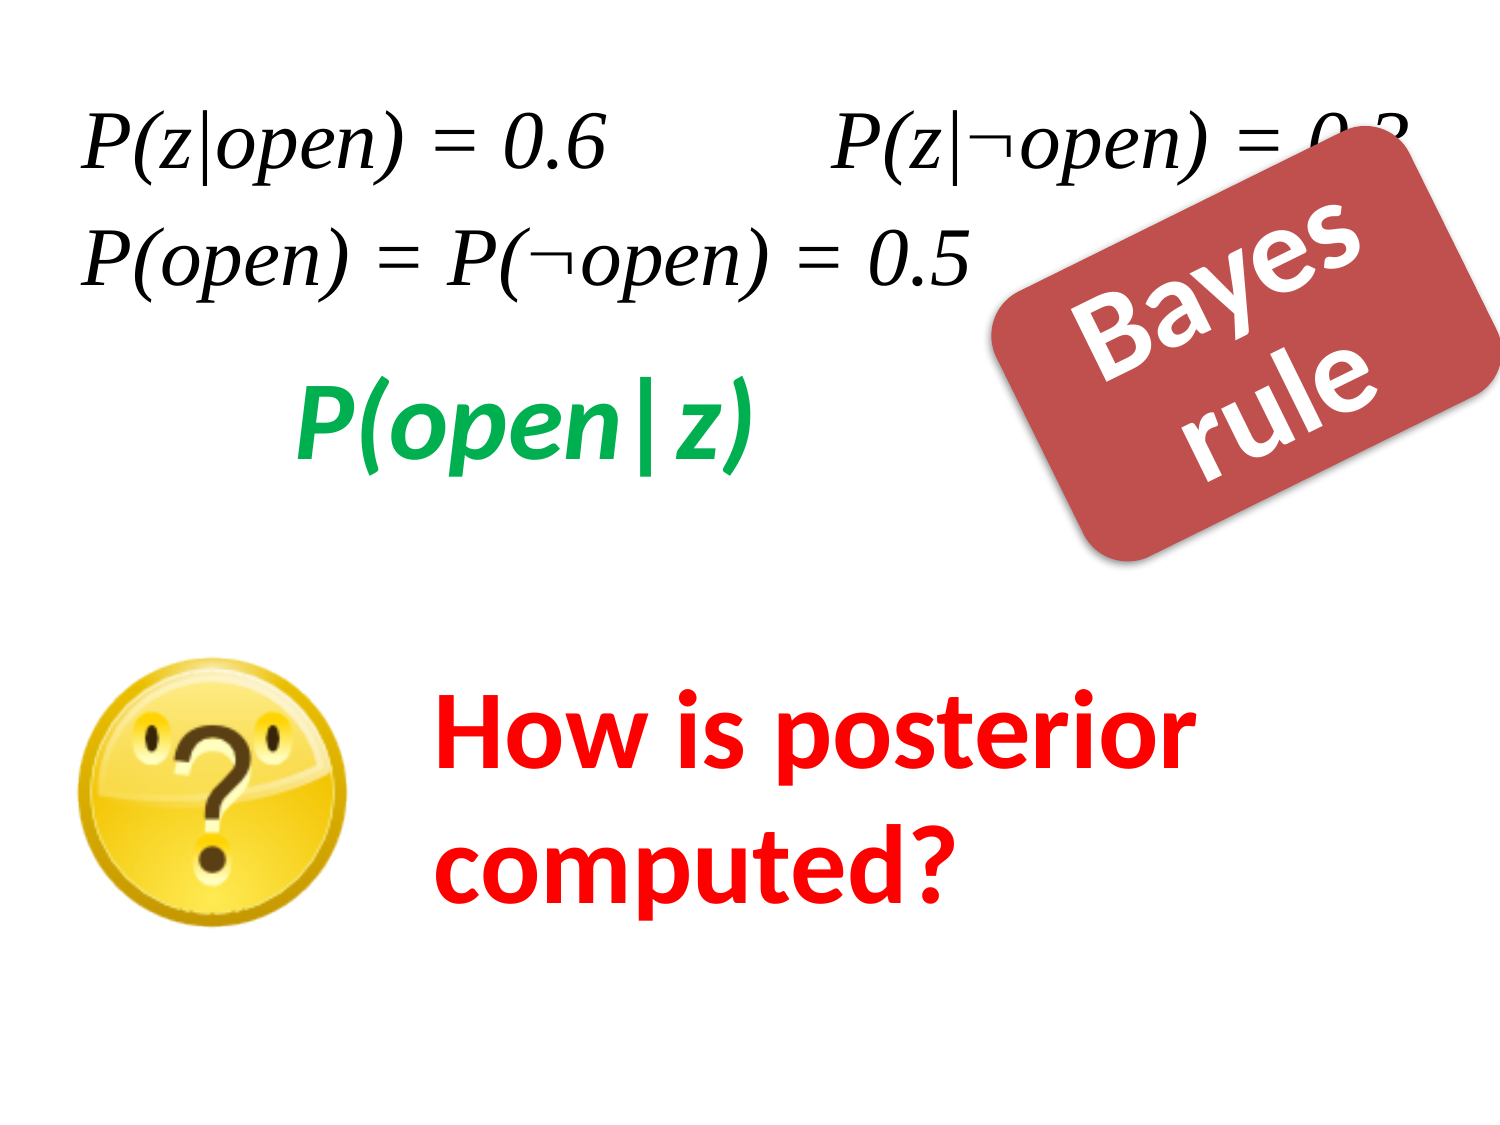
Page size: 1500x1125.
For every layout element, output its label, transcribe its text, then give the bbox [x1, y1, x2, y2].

text_box P(z|open) = 0.6 P(z|open) = 0.3 P(open) = P(open) = 0.5 [67, 78, 1447, 287]
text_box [1015, 195, 1478, 492]
text_box How is posterior computed? [419, 648, 1423, 934]
picture [64, 644, 362, 941]
text_box P(open|z) [280, 339, 797, 490]
